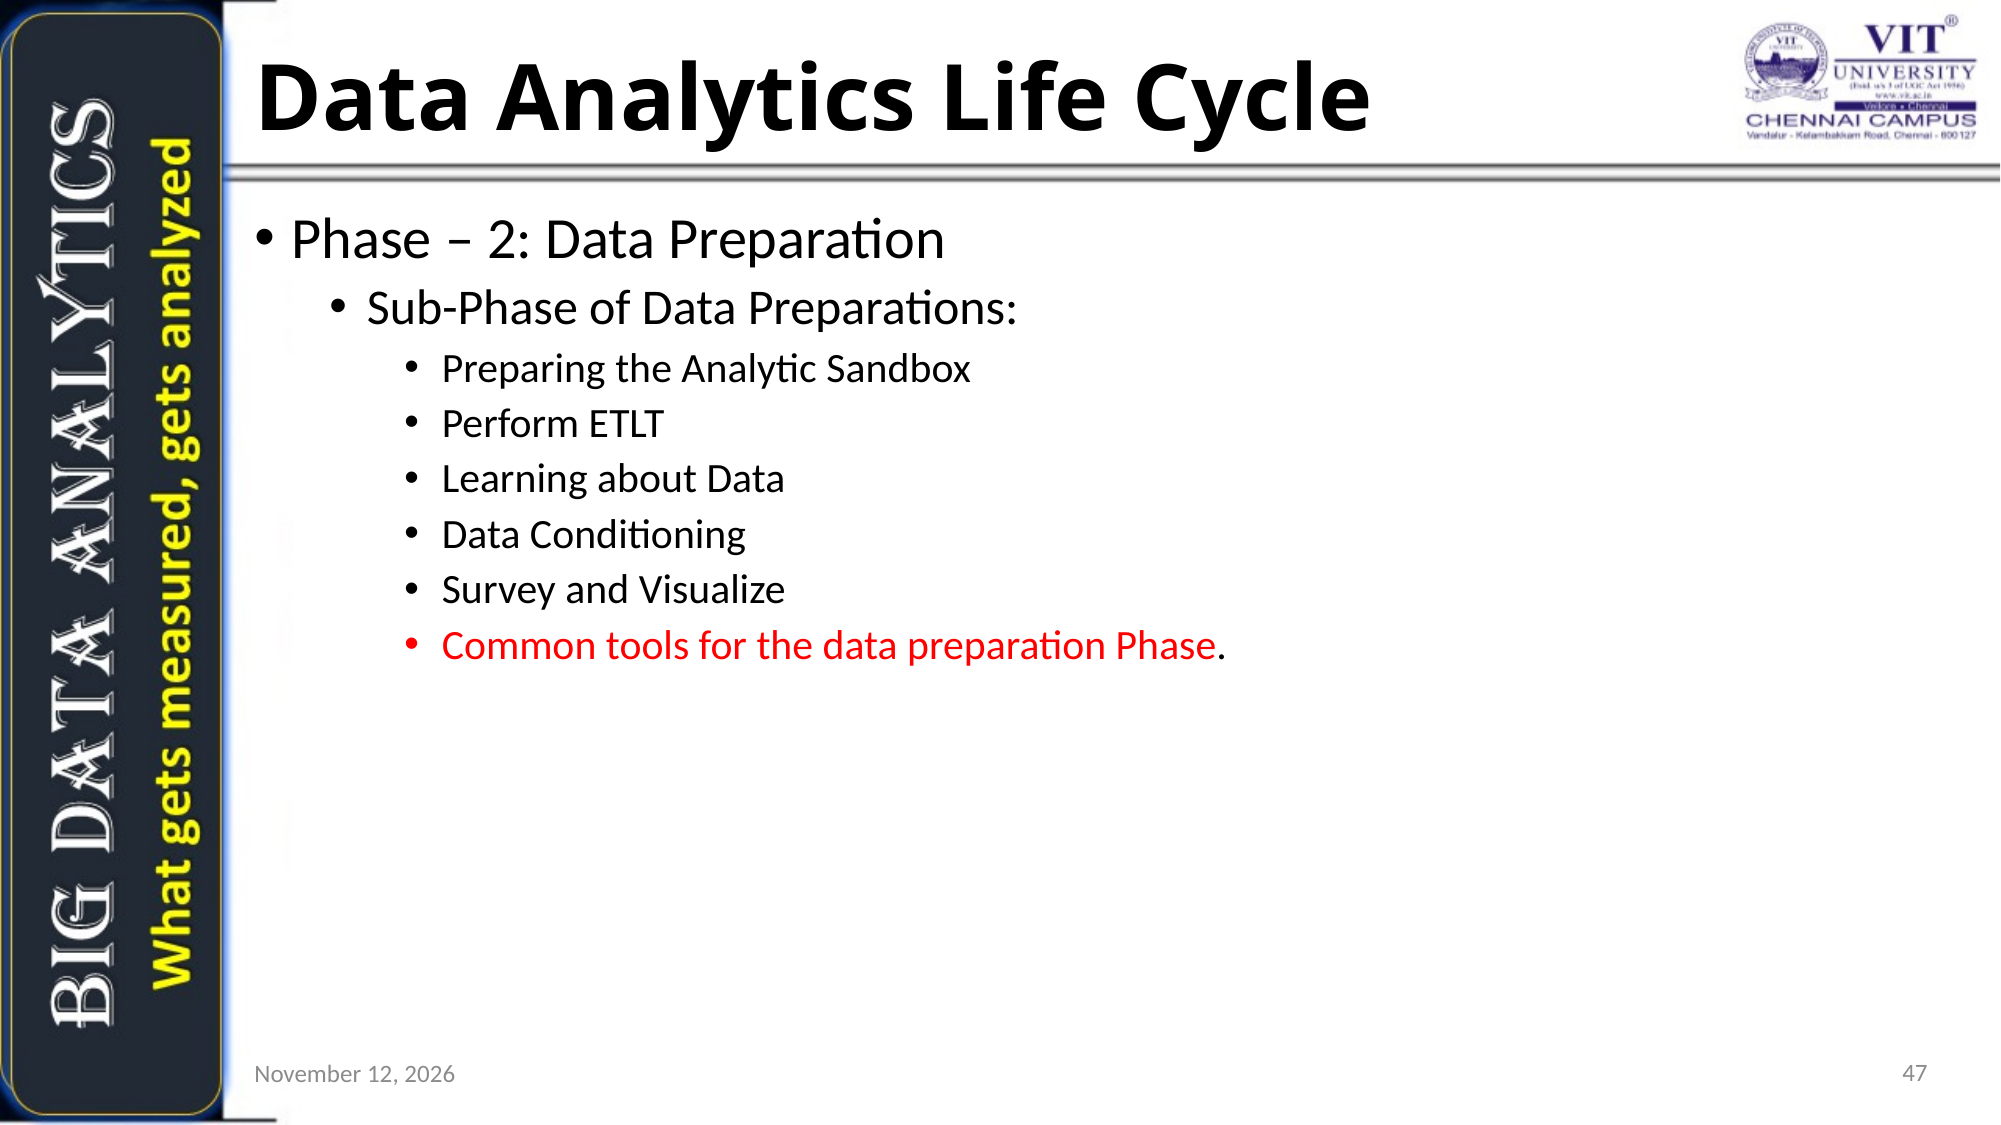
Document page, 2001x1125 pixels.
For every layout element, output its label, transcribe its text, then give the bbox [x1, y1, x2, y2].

title Data Analytics Life Cycle [239, 35, 1725, 167]
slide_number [239, 1042, 588, 1103]
slide_number 47 [1778, 1040, 1943, 1103]
list Phase – 2: Data Preparation Sub-Phase of Data Preparations: Preparing the Analytic Sandbox Perform ETLT Learning about Data Data Conditioning Survey and Visualize Common tools for the data preparation Phase. [239, 200, 1965, 1017]
picture [0, 0, 2001, 1125]
